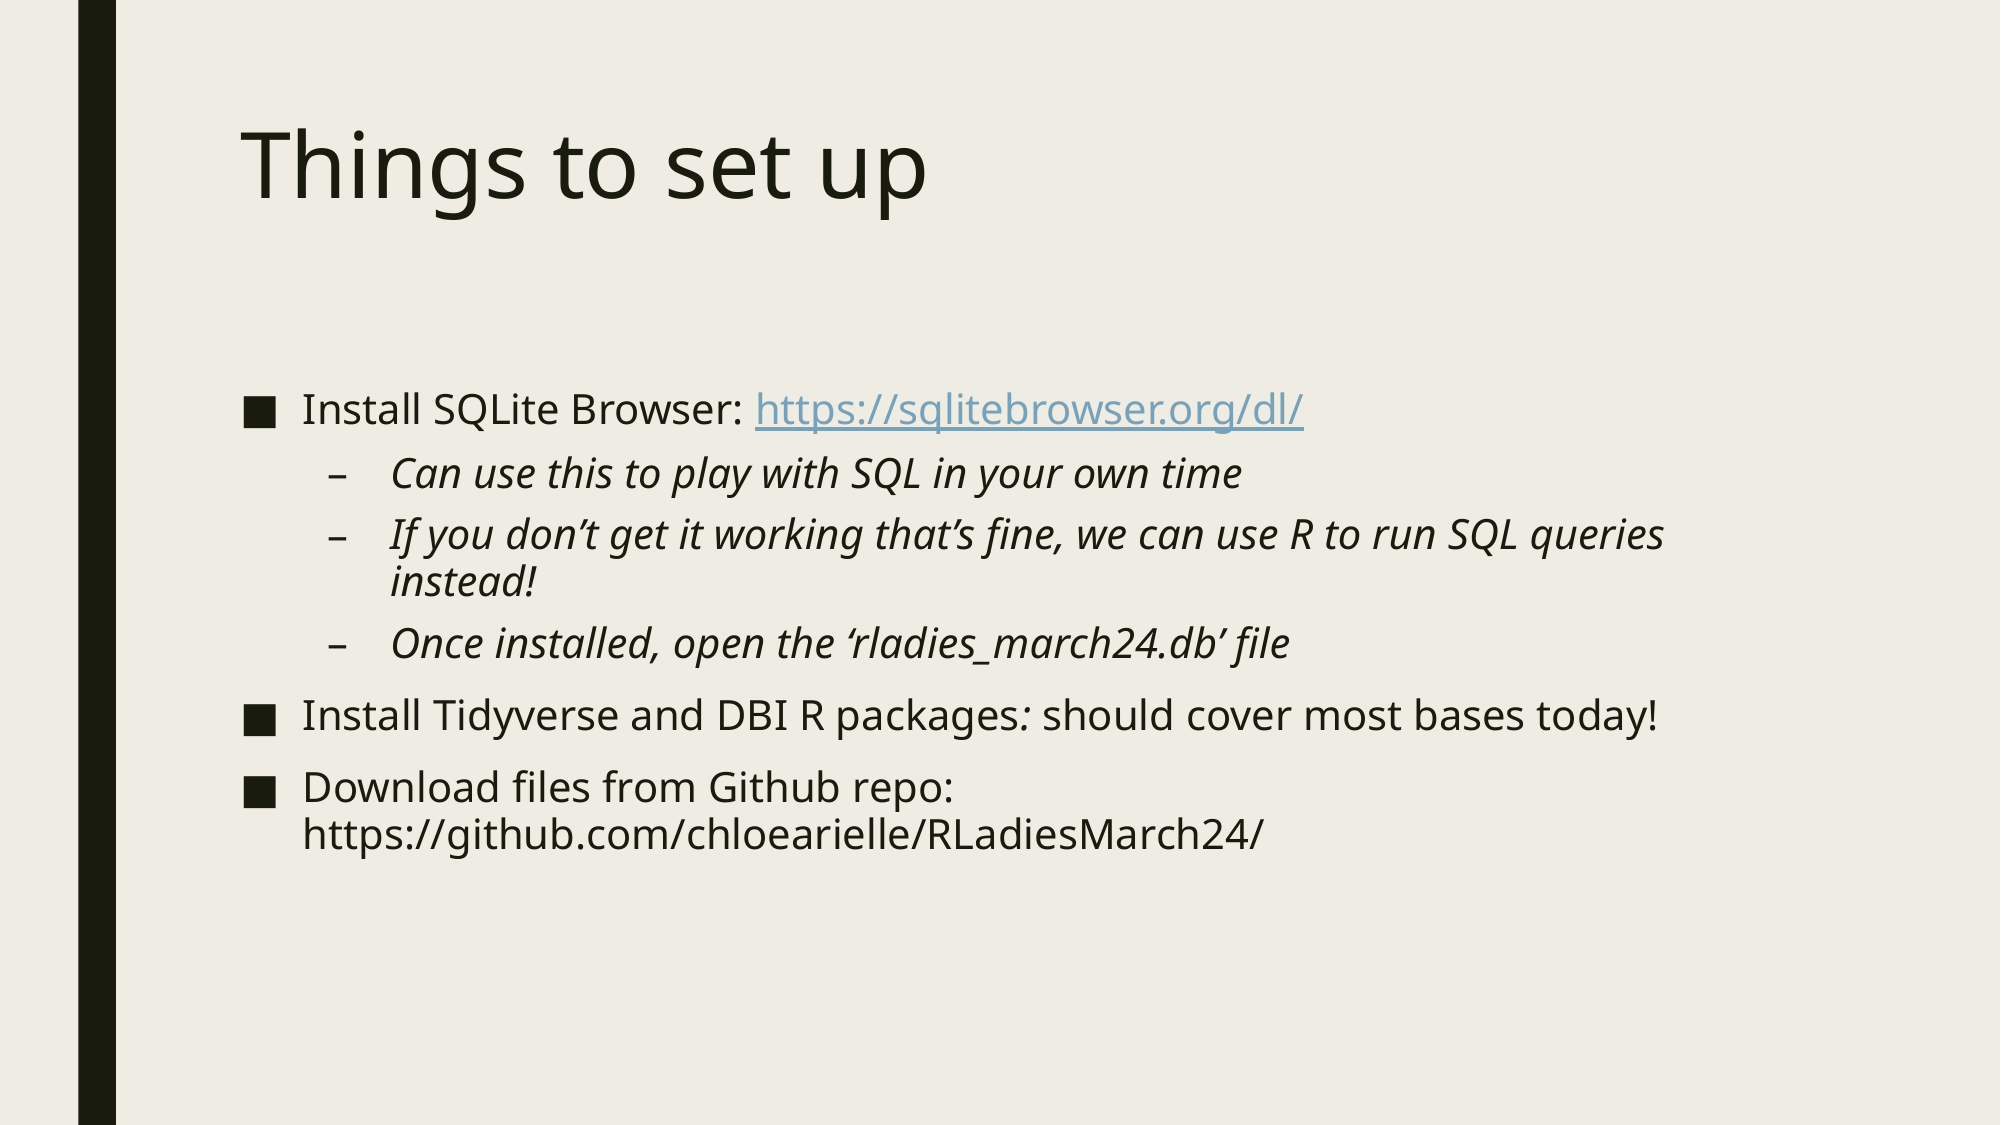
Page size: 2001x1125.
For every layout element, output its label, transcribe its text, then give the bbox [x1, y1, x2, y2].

list Install SQLite Browser: https://sqlitebrowser.org/dl/ Can use this to play with SQL in your own time If you don’t get it working that’s fine, we can use R to run SQL queries instead! Once installed, open the ‘rladies_march24.db’ file Install Tidyverse and DBI R packages: should cover most bases today! Download files from Github repo: https://github.com/chloearielle/RLadiesMarch24/ [225, 375, 1800, 963]
title Things to set up [225, 112, 1800, 357]
